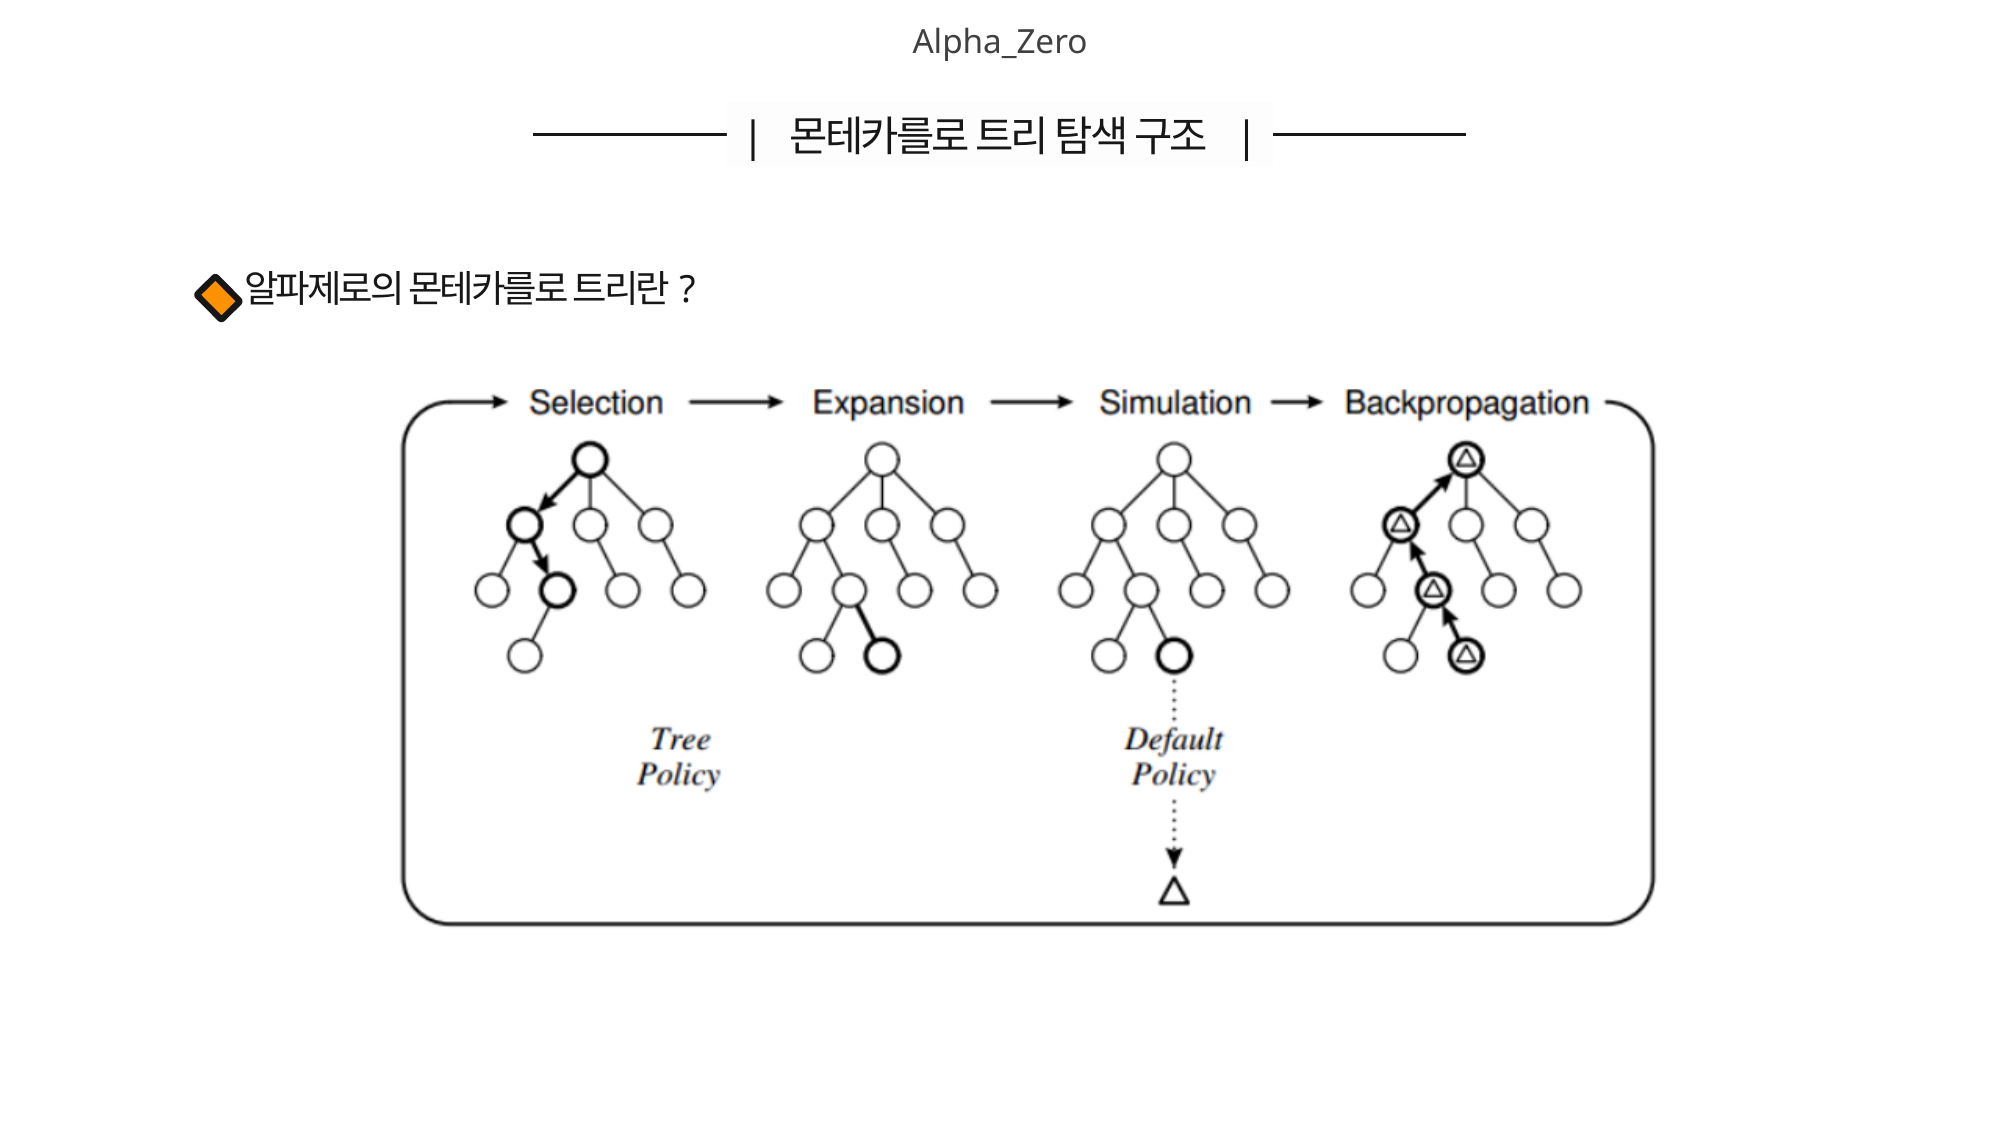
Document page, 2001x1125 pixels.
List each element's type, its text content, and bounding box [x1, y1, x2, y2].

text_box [533, 101, 1467, 168]
text_box Alpha_Zero [897, 13, 1103, 68]
picture [397, 377, 1675, 936]
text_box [205, 257, 704, 319]
